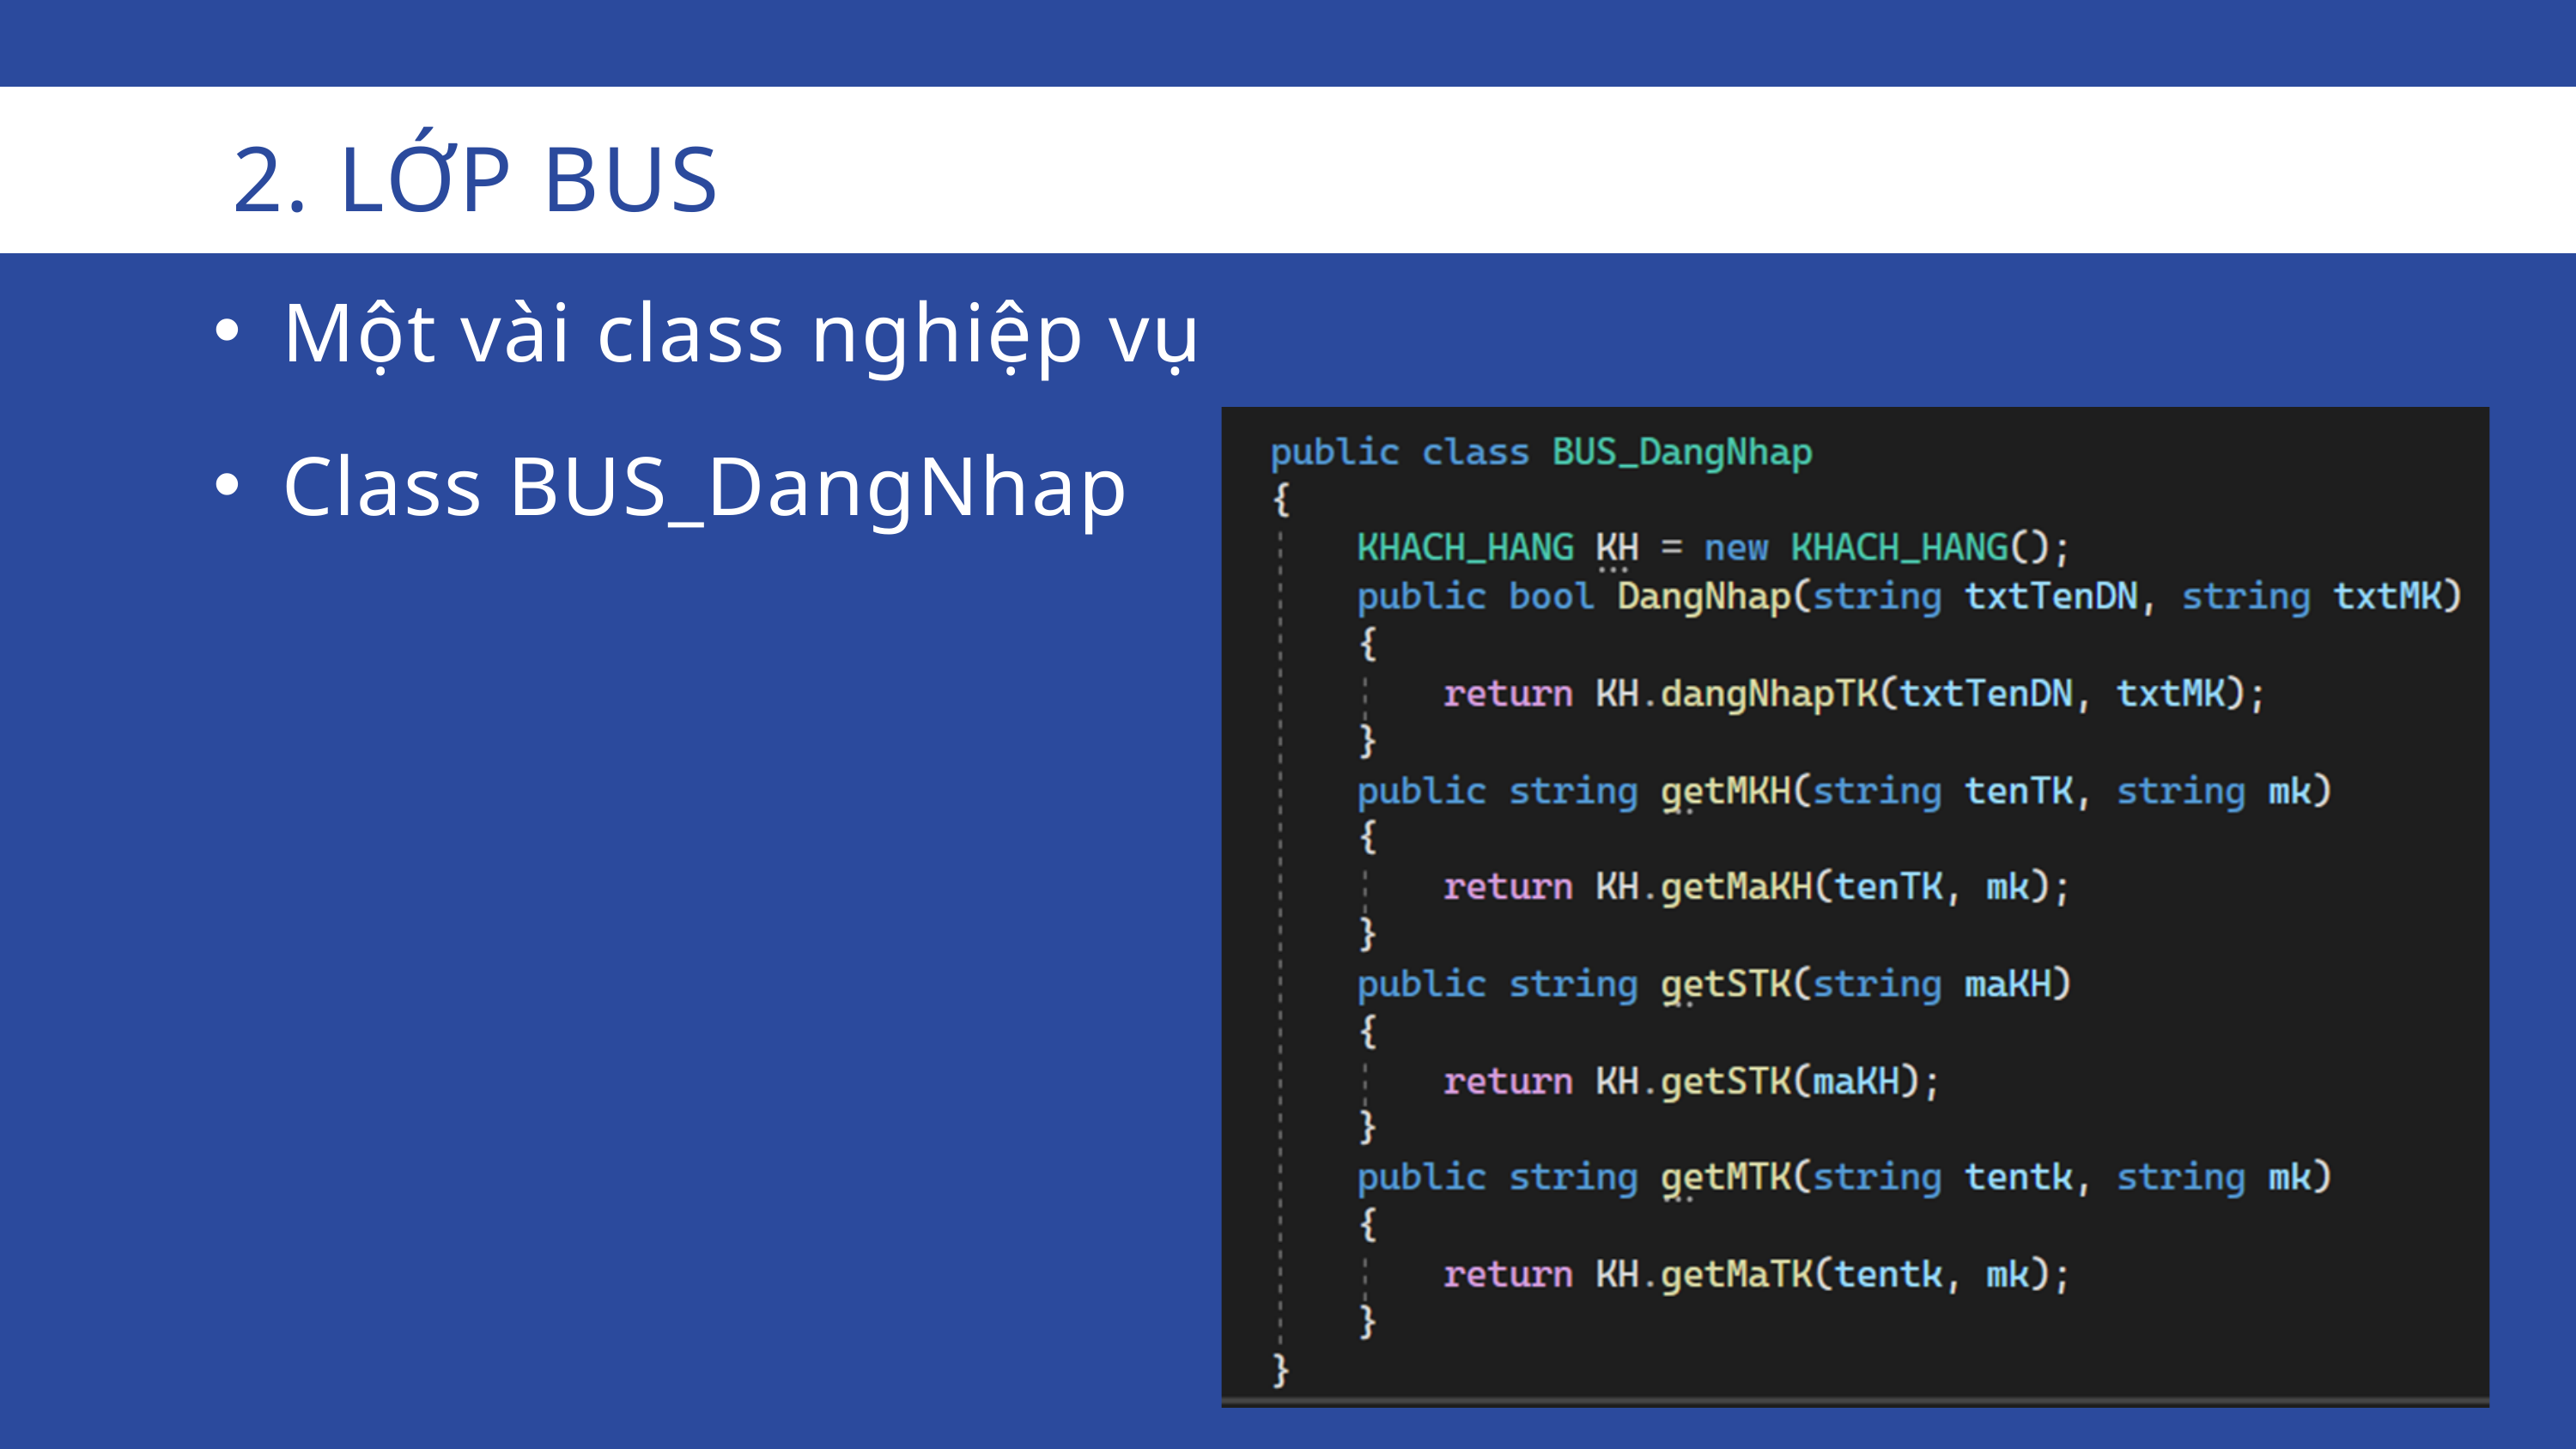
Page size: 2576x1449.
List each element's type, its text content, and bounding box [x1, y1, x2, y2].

picture [1221, 406, 2490, 1409]
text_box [0, 253, 2576, 1449]
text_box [0, 0, 2576, 88]
text_box 2. LỚP BUS [232, 97, 1931, 230]
